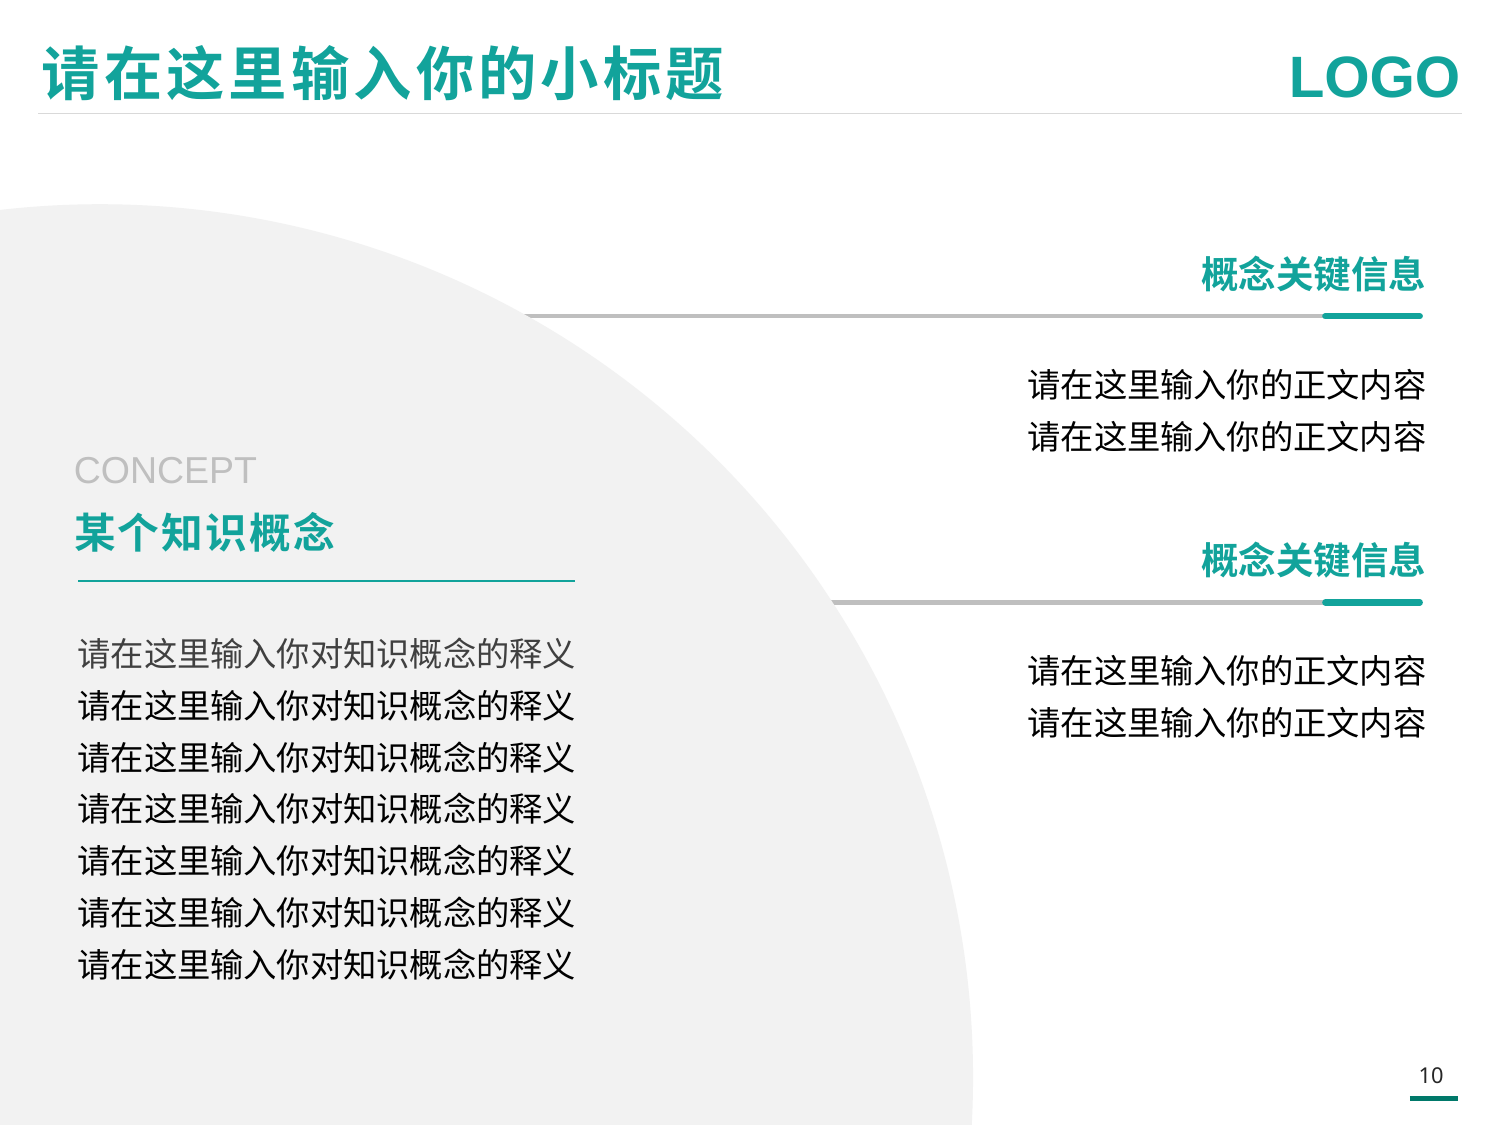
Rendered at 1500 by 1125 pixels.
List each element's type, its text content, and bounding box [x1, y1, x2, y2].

text_box 概念关键信息 [1151, 529, 1442, 590]
text_box 请在这里输入你的正文内容 请在这里输入你的正文内容 [960, 630, 1442, 750]
list 请在这里输入你的小标题 [27, 37, 798, 117]
text_box CONCEPT [59, 439, 296, 499]
text_box 请在这里输入你的正文内容 请在这里输入你的正文内容 [960, 344, 1442, 464]
text_box 概念关键信息 [1151, 243, 1442, 304]
text_box [0, 203, 975, 1125]
picture [0, 0, 1500, 1125]
text_box 某个知识概念 [59, 499, 375, 565]
text_box 请在这里输入你对知识概念的释义请在这里输入你对知识概念的释义 请在这里输入你对知识概念的释义 请在这里输入你对知识概念的释义 请在这里输入你对知识概念的释义 请在这里输入你对知识概念的释义 请在这里输入你对知识概念的释义 [63, 613, 594, 1044]
